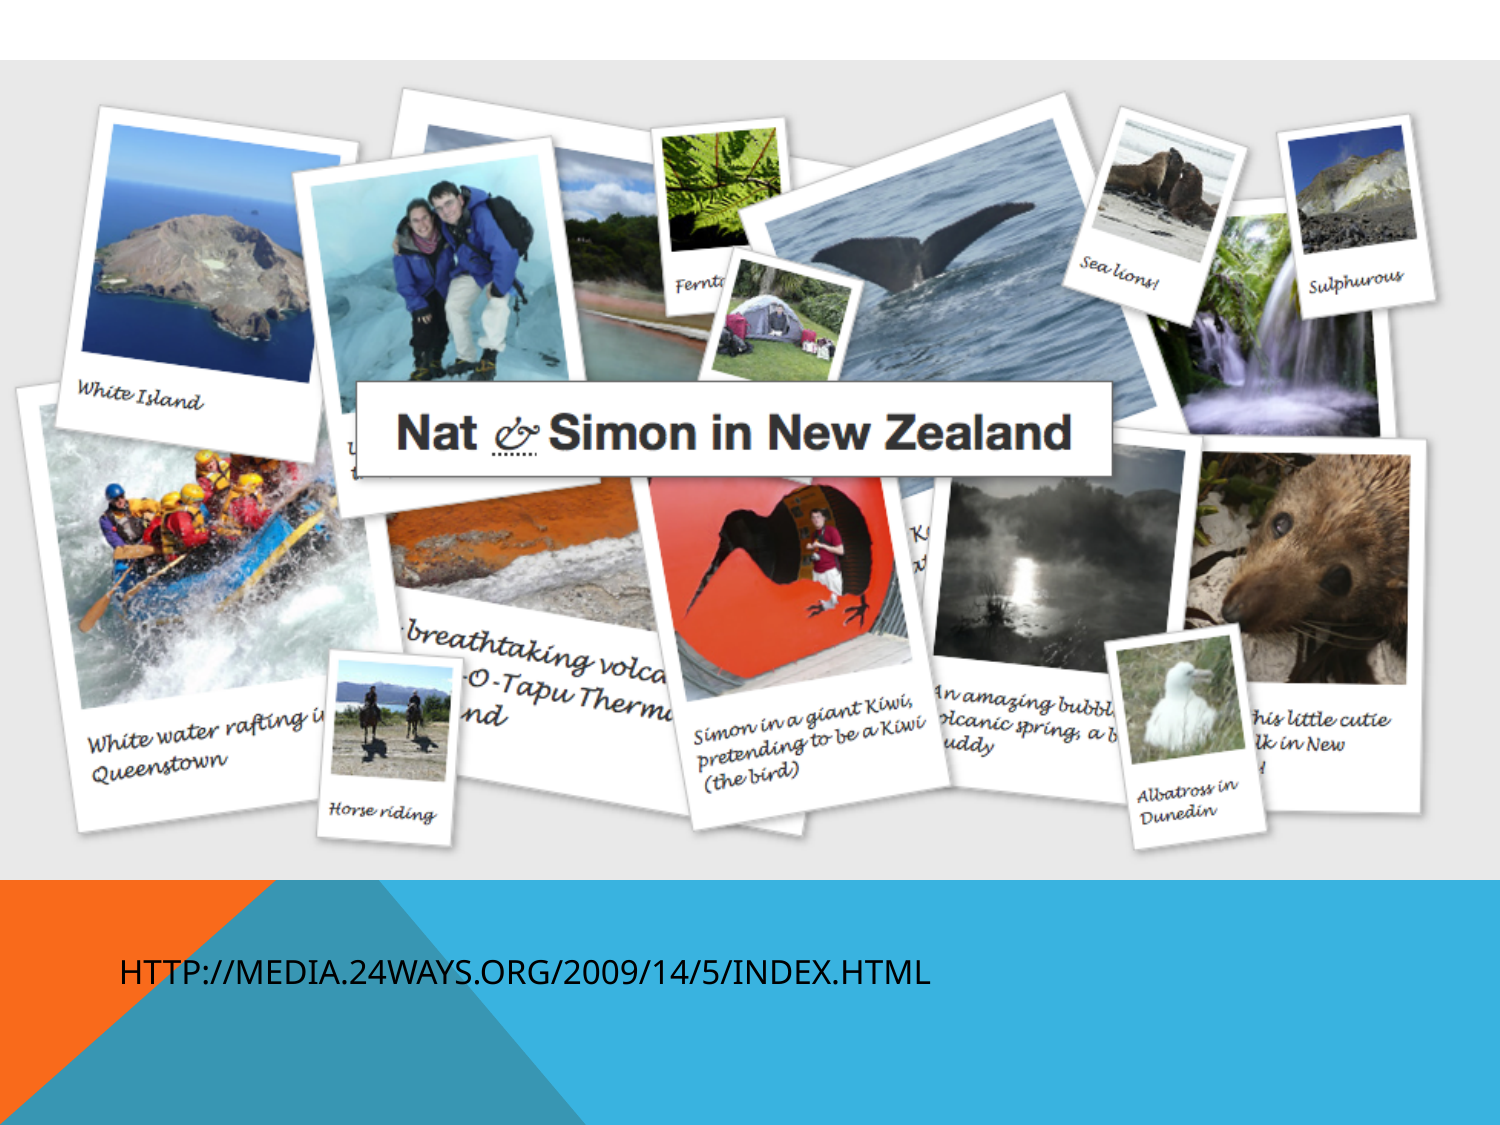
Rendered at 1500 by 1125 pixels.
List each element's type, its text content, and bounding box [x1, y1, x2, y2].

title http://media.24ways.org/2009/14/5/index.html [103, 913, 1454, 1030]
picture [0, 60, 1500, 881]
